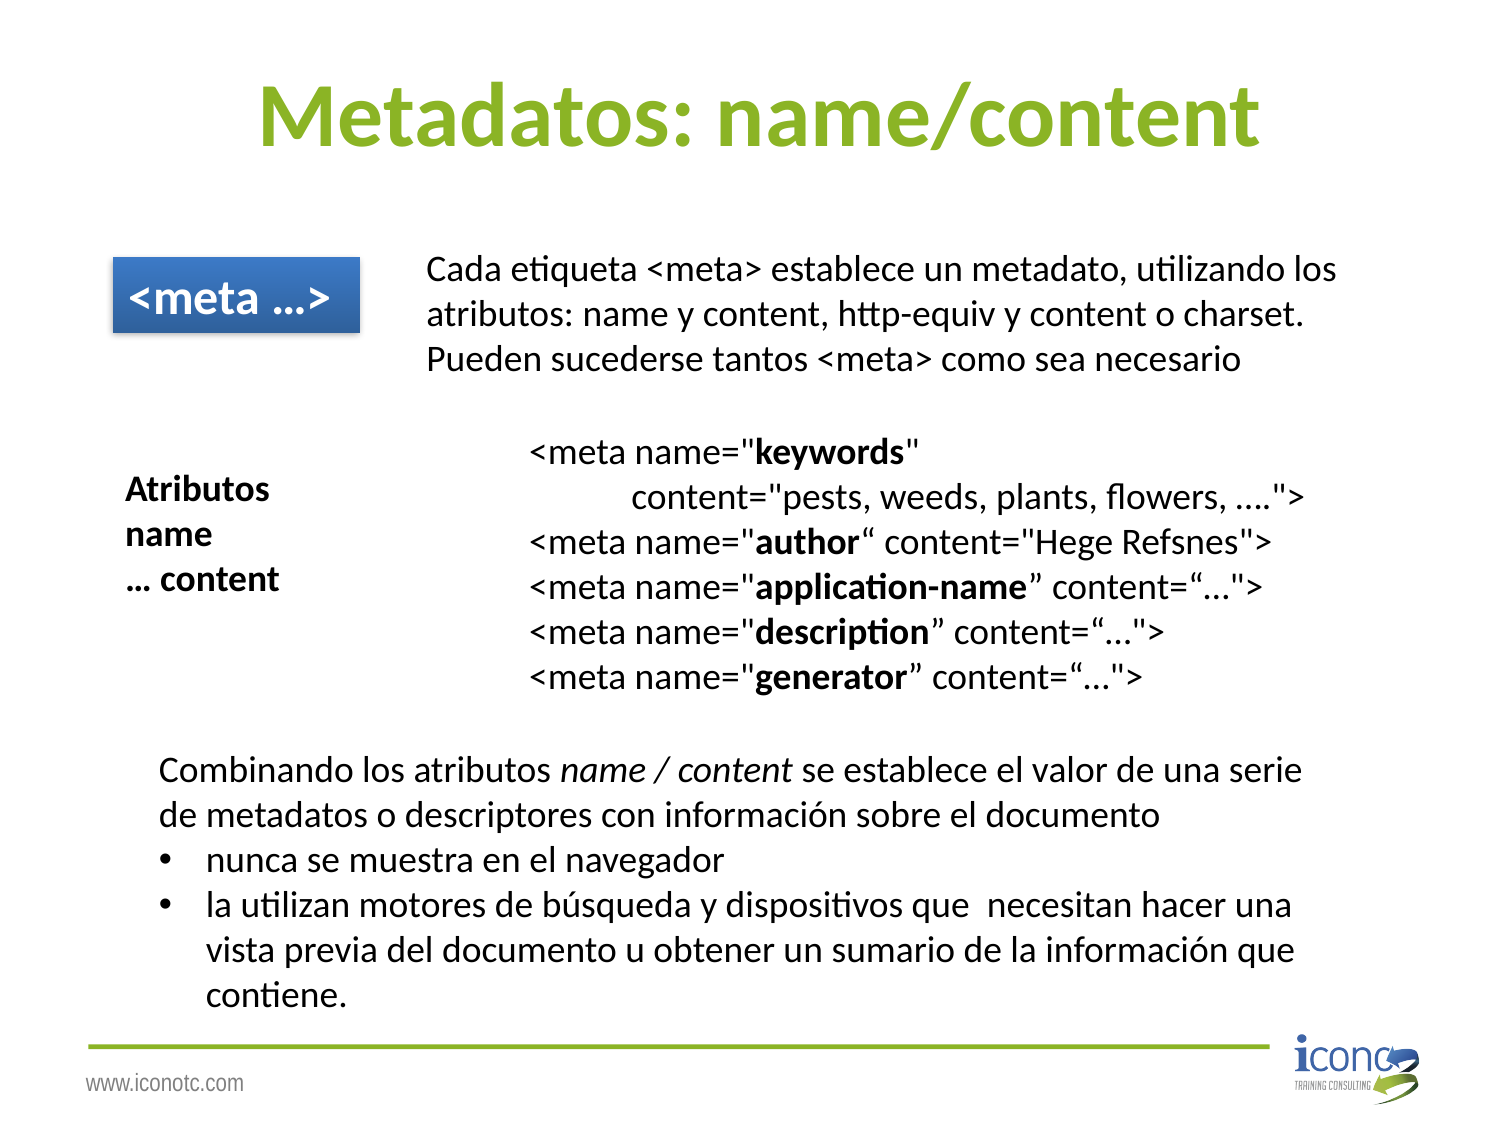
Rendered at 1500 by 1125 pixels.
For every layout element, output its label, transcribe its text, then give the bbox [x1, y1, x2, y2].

text_box Combinando los atributos name / content se establece el valor de una serie de metadatos o descriptores con información sobre el documento nunca se muestra en el navegador la utilizan motores de búsqueda y dispositivos que necesitan hacer una vista previa del documento u obtener un sumario de la información que contiene. [144, 738, 1339, 1023]
text_box Cada etiqueta <meta> establece un metadato, utilizando los atributos: name y content, http-equiv y content o charset. Pueden sucederse tantos <meta> como sea necesario [411, 236, 1407, 387]
text_box <meta …> [113, 257, 360, 333]
text_box Atributos name … content [110, 457, 295, 607]
title Metadatos: name/content [113, 33, 1407, 186]
text_box <meta name="keywords" content="pests, weeds, plants, flowers, …."> <meta name="author“ content="Hege Refsnes"> <meta name="application-name” content=“…"> <meta name="description” content=“…"> <meta name="generator” content=“…"> [514, 419, 1357, 704]
picture [1293, 1033, 1420, 1106]
